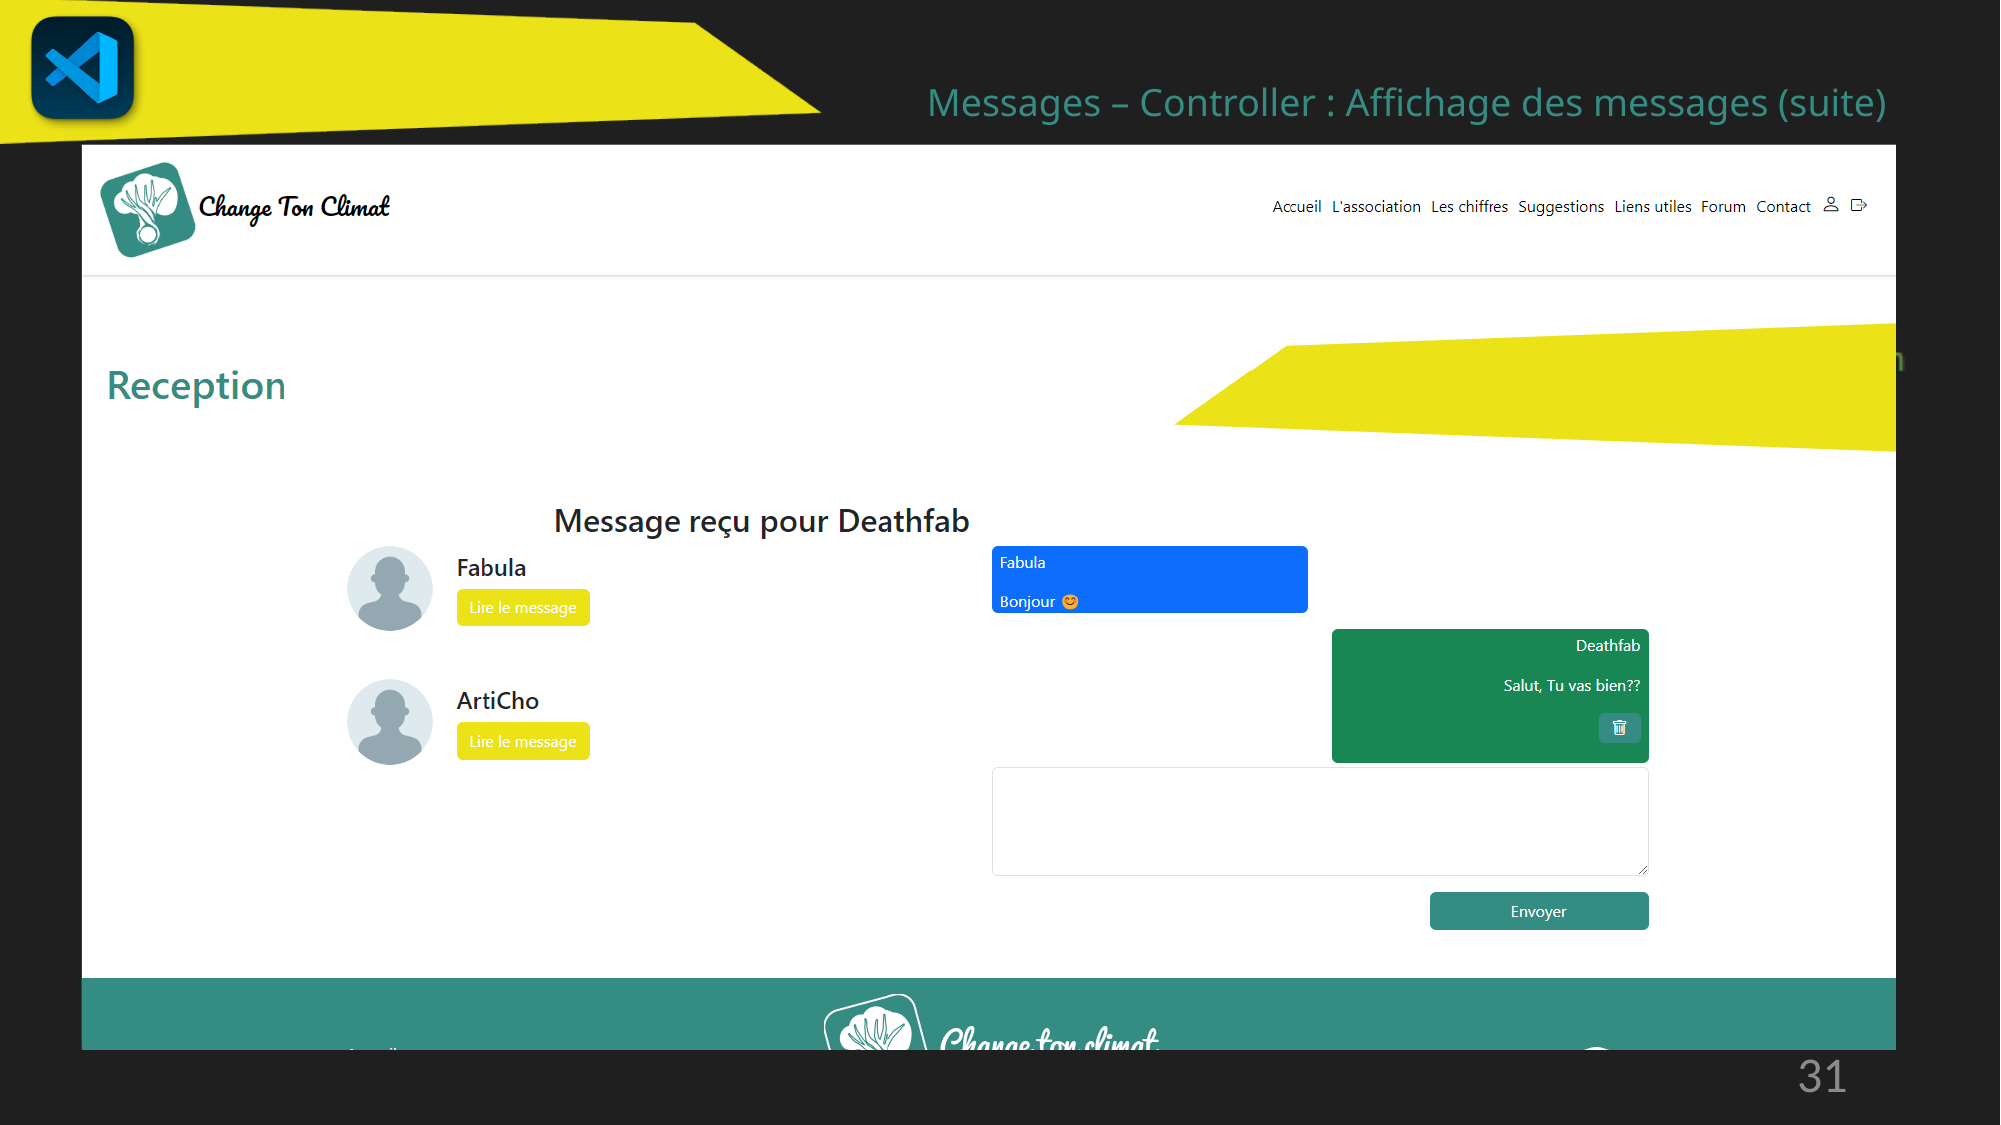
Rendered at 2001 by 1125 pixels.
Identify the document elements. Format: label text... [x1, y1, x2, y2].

text_box Messages – Controller : Affichage des messages (suite) [912, 71, 1981, 132]
picture [0, 0, 1955, 1056]
slide_number 31 [1412, 1056, 1863, 1103]
